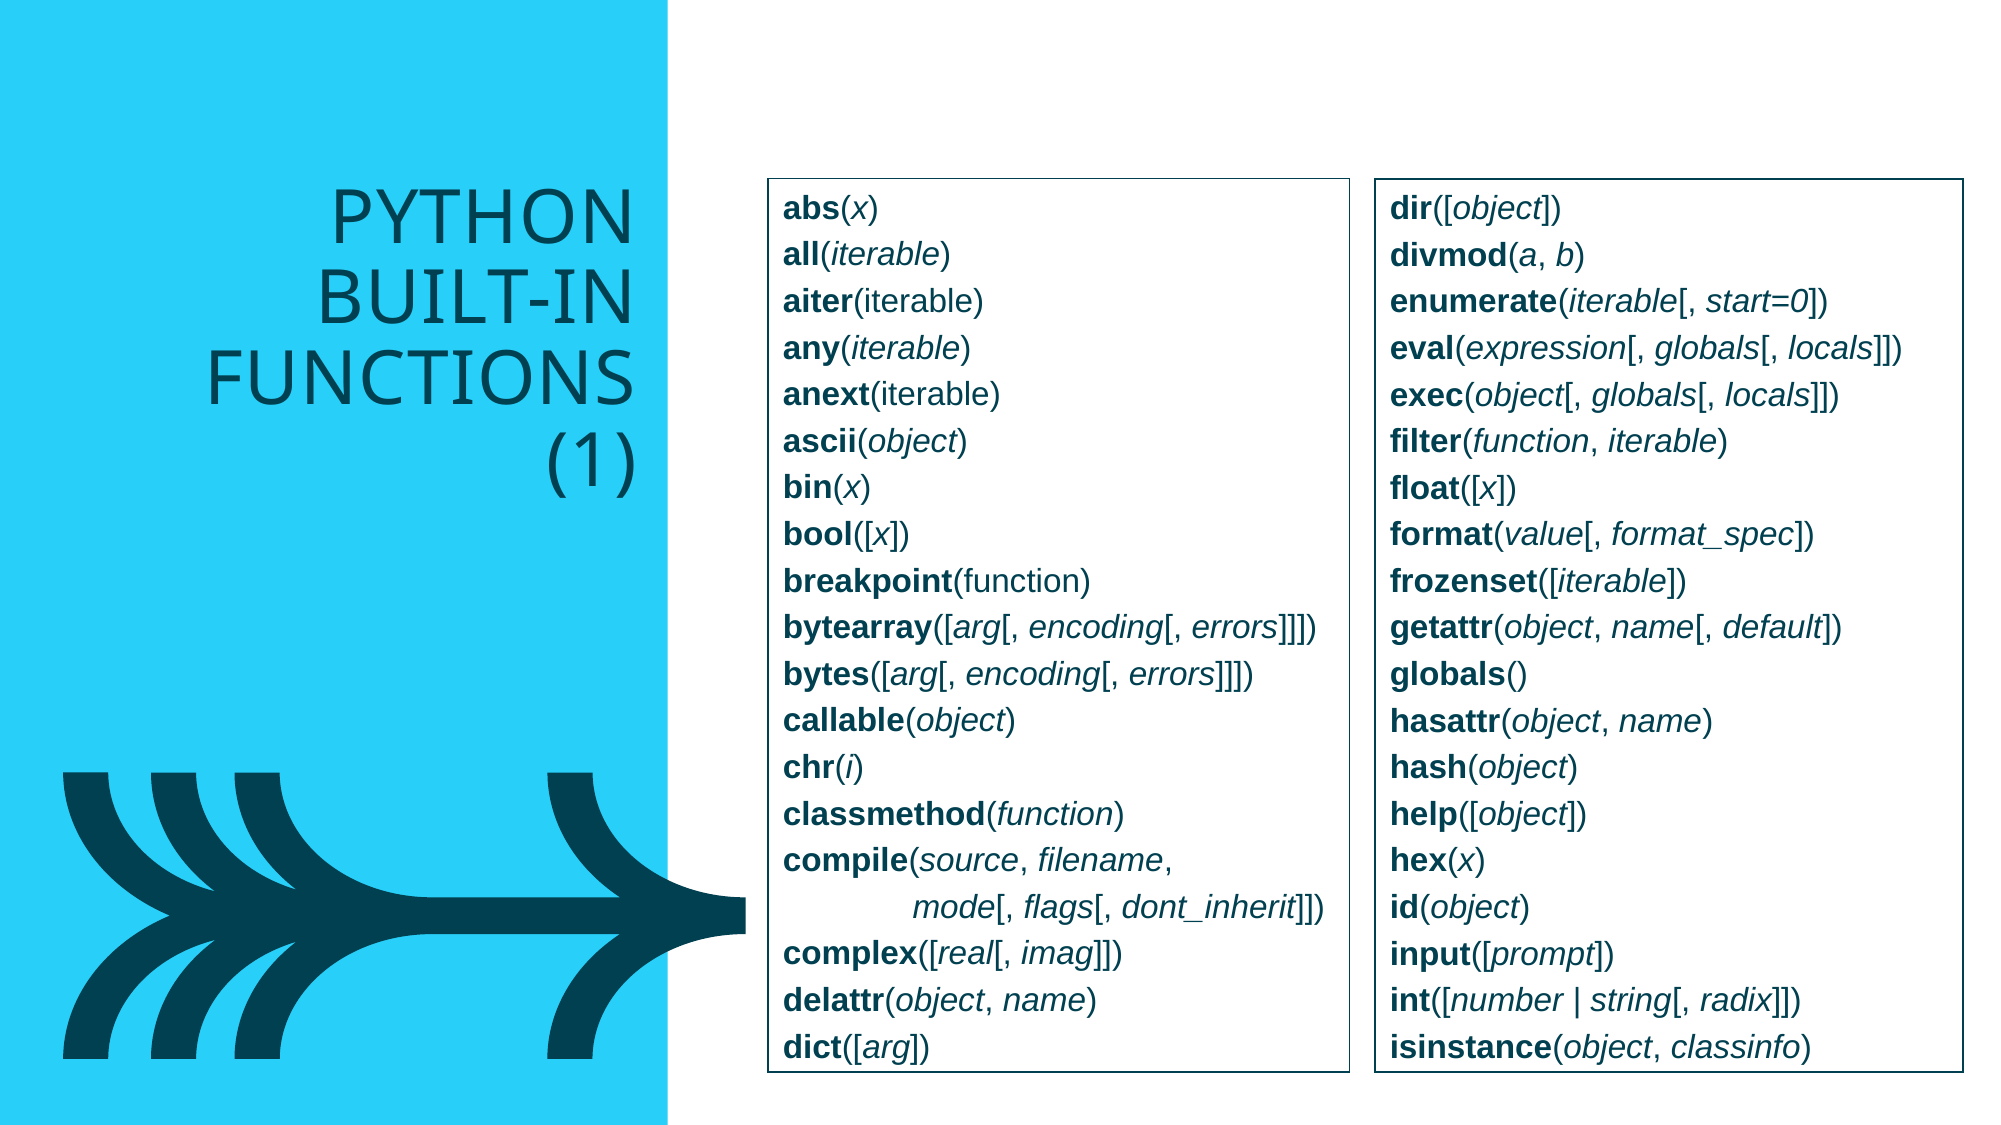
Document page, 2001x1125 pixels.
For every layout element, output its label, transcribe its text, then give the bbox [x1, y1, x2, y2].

list Python built-in Functions (1) [71, 178, 637, 630]
text_box abs(x) all(iterable) aiter(iterable) any(iterable) anext(iterable) ascii(object) bin(x) bool([x]) breakpoint(function) bytearray([arg[, encoding[, errors]]]) bytes([arg[, encoding[, errors]]]) callable(object) chr(i) classmethod(function) compile(source, filename, mode[, flags[, dont_inherit]]) complex([real[, imag]]) delattr(object, name) dict([arg]) [768, 178, 1350, 1072]
text_box dir([object]) divmod(a, b) enumerate(iterable[, start=0]) eval(expression[, globals[, locals]]) exec(object[, globals[, locals]]) filter(function, iterable) float([x]) format(value[, format_spec]) frozenset([iterable]) getattr(object, name[, default]) globals() hasattr(object, name) hash(object) help([object]) hex(x) id(object) input([prompt]) int([number | string[, radix]]) isinstance(object, classinfo) [1375, 178, 1963, 1073]
